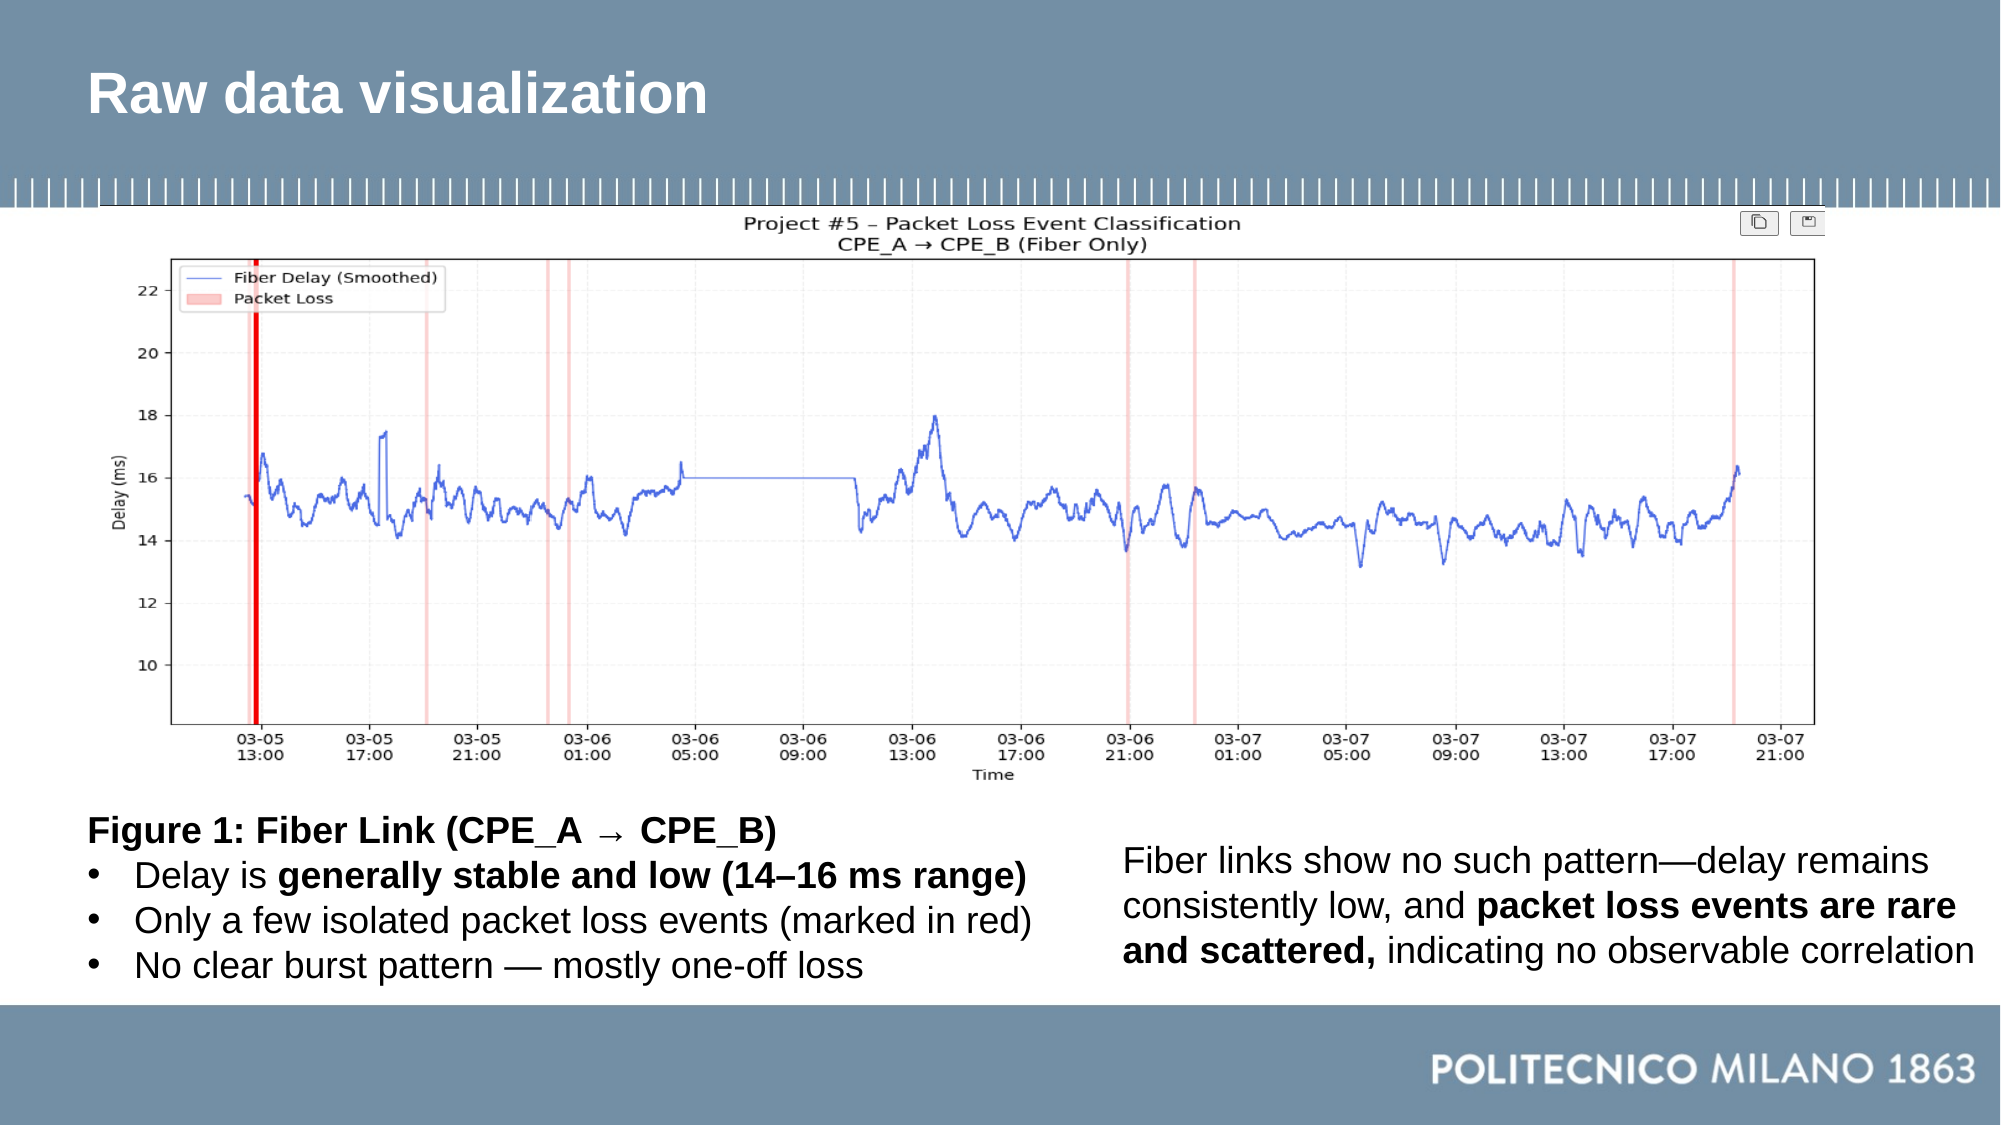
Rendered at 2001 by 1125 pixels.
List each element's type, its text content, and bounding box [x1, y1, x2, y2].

text_box Figure 1: Fiber Link (CPE_A → CPE_B) Delay is generally stable and low (14–16 ms range) Only a few isolated packet loss events (marked in red) No clear burst pattern — mostly one-off loss [72, 798, 1127, 993]
picture [0, 0, 2001, 1125]
title Raw data visualization [72, 22, 1920, 167]
text_box Fiber links show no such pattern—delay remains consistently low, and packet loss events are rare and scattered, indicating no observable correlation [1107, 828, 2000, 979]
